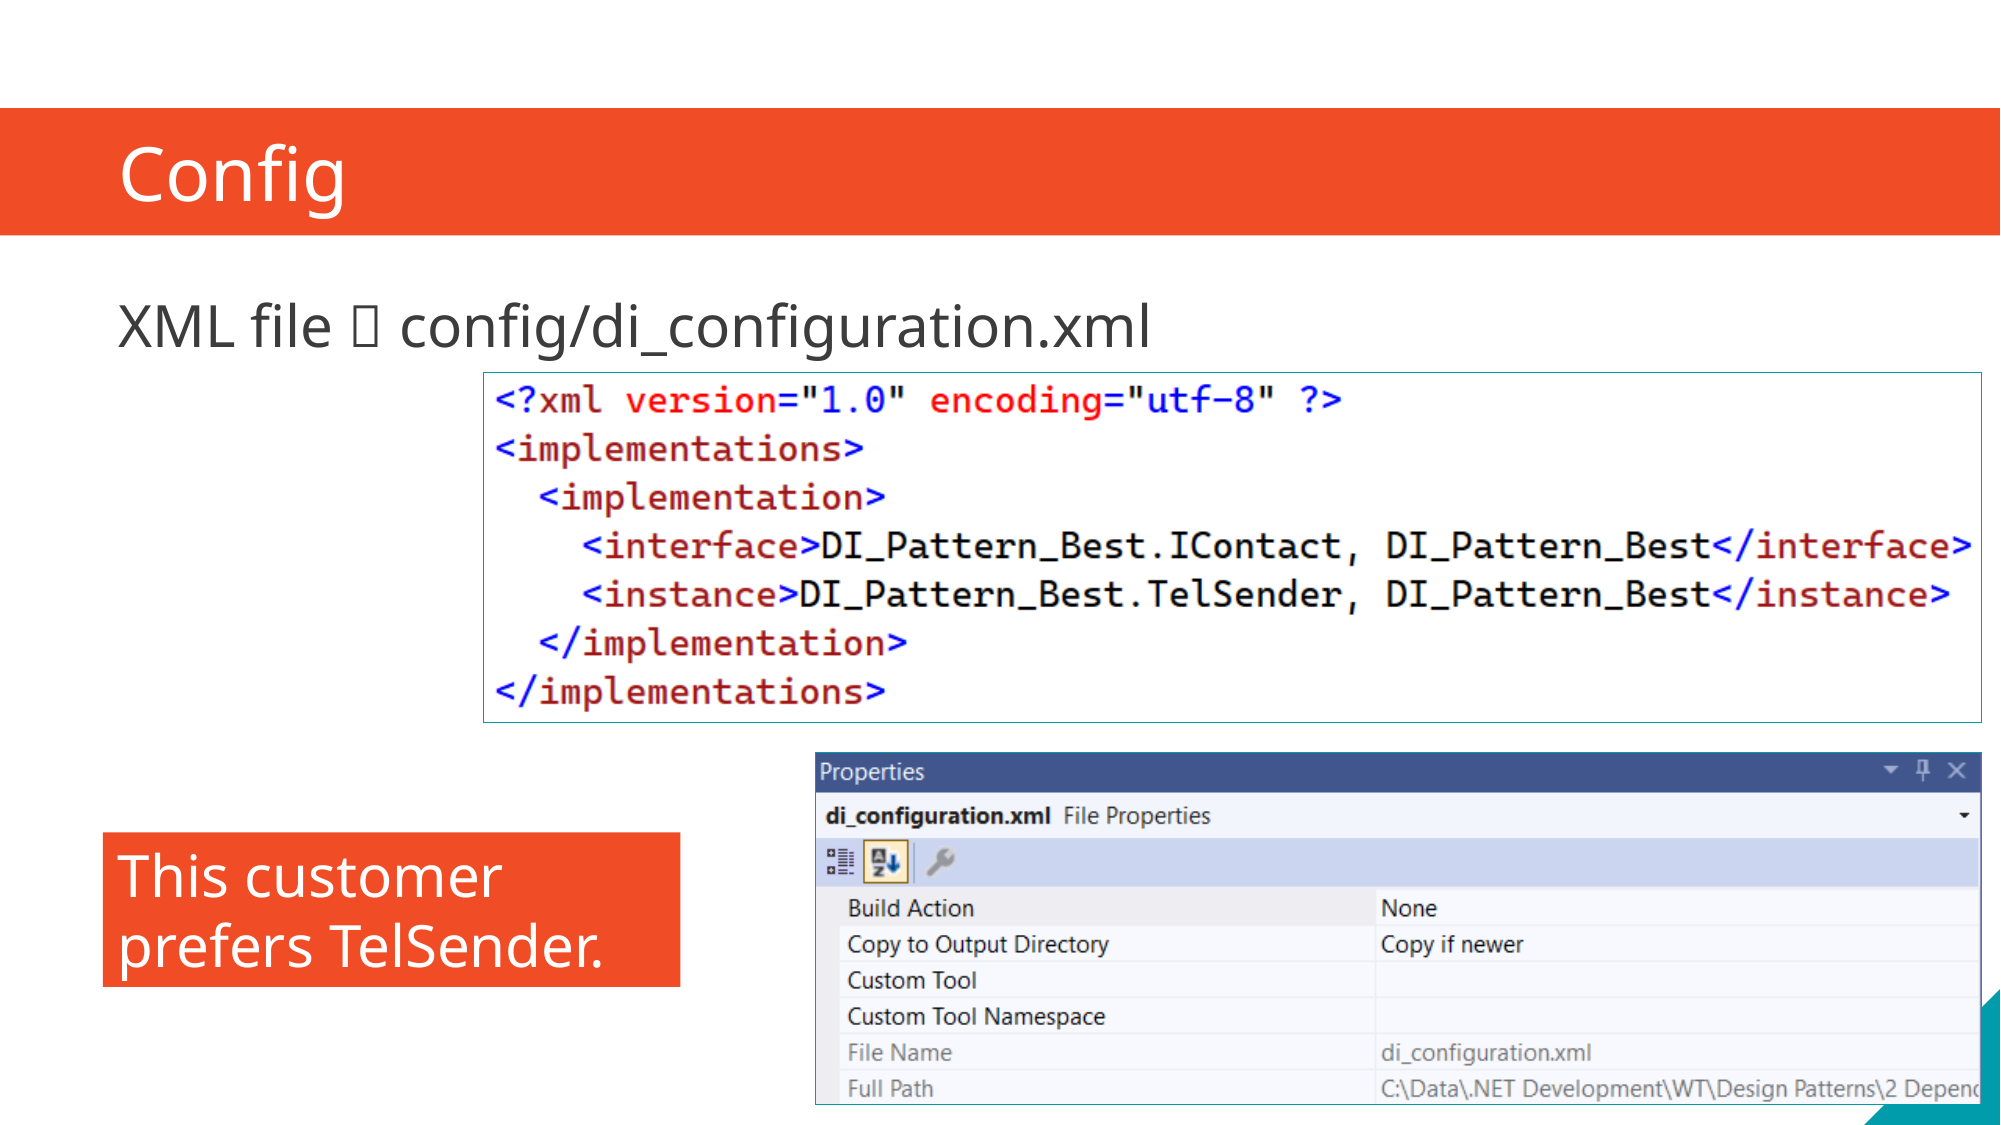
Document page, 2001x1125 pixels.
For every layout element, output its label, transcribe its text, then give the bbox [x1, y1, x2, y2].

picture [815, 752, 1982, 1105]
text_box This customer prefers TelSender. [102, 832, 681, 987]
title Config [0, 108, 2000, 236]
picture [483, 372, 1982, 723]
list XML file  config/di_configuration.xml [0, 237, 2000, 1040]
slide_number 37 [1862, 987, 2000, 1125]
